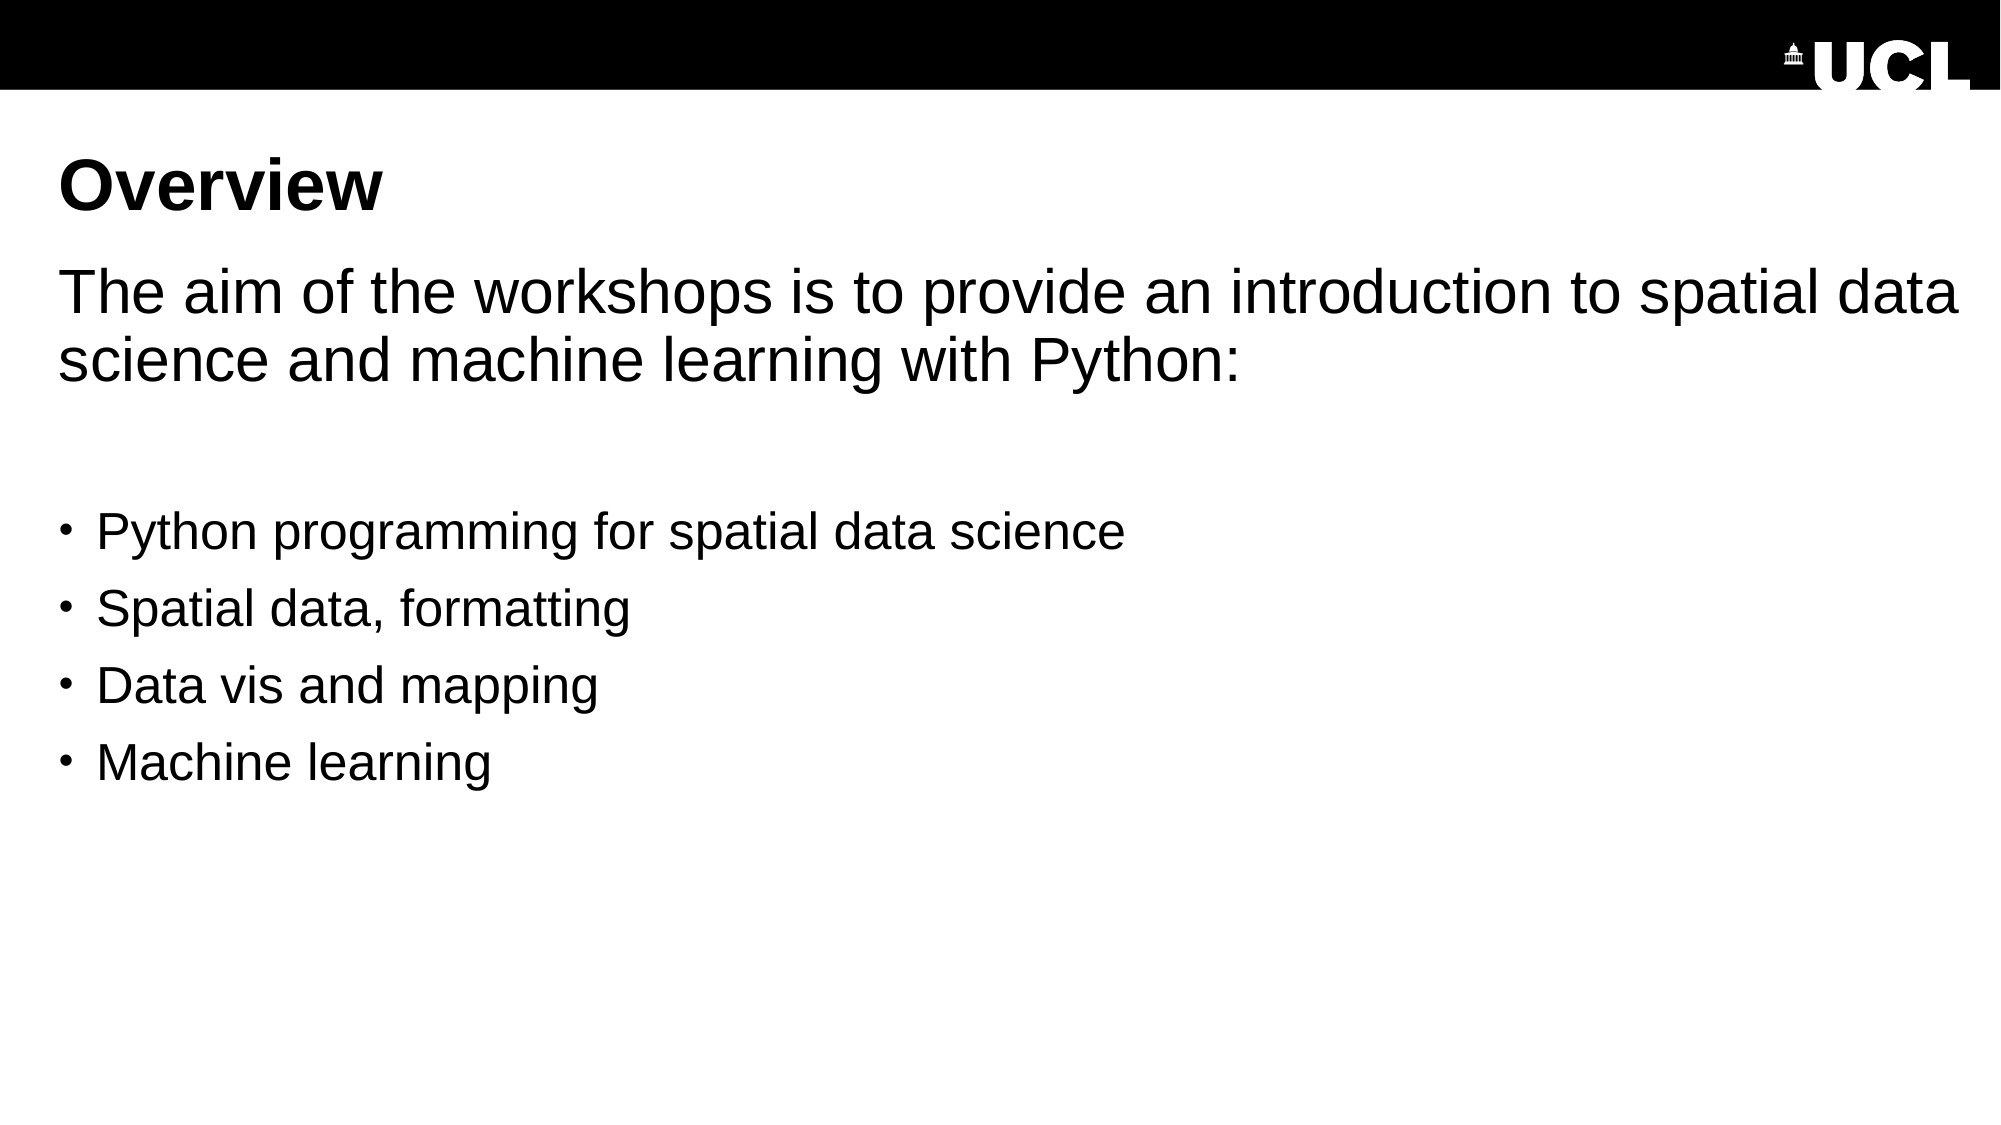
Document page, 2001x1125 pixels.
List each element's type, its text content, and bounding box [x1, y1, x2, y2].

title Overview [59, 147, 821, 260]
picture [0, 0, 2001, 90]
list The aim of the workshops is to provide an introduction to spatial data science and machine learning with Python: Python programming for spatial data science Spatial data, formatting Data vis and mapping Machine learning [59, 260, 1977, 1017]
